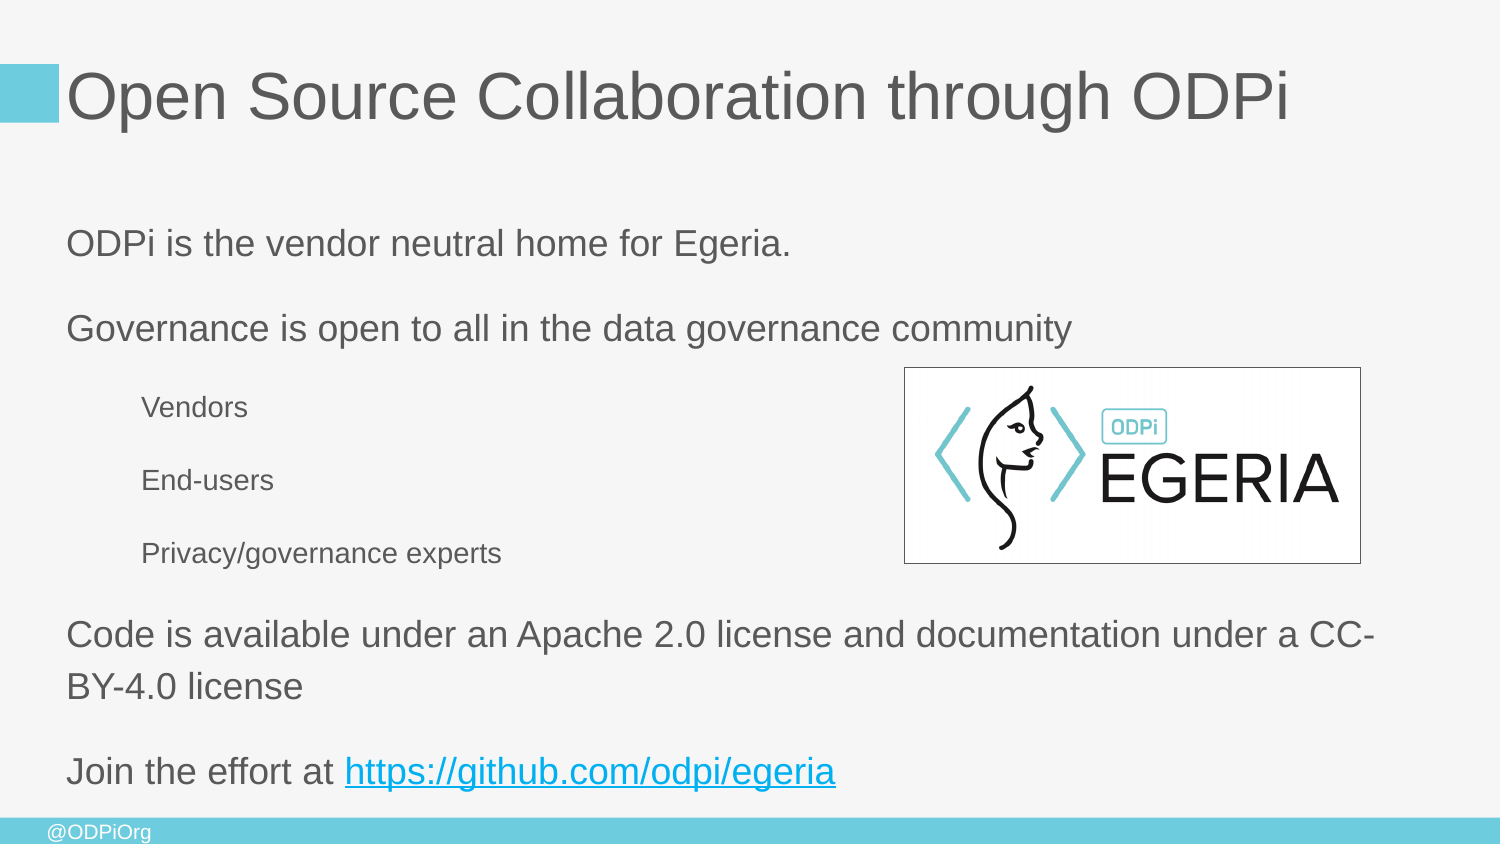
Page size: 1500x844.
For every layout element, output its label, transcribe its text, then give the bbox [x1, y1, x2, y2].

title Open Source Collaboration through ODPi [51, 37, 1449, 131]
picture [903, 367, 1362, 564]
list ODPi is the vendor neutral home for Egeria. Governance is open to all in the data governance community Vendors End-users Privacy/governance experts Code is available under an Apache 2.0 license and documentation under a CC-BY-4.0 license Join the effort at https://github.com/odpi/egeria [51, 197, 1449, 720]
